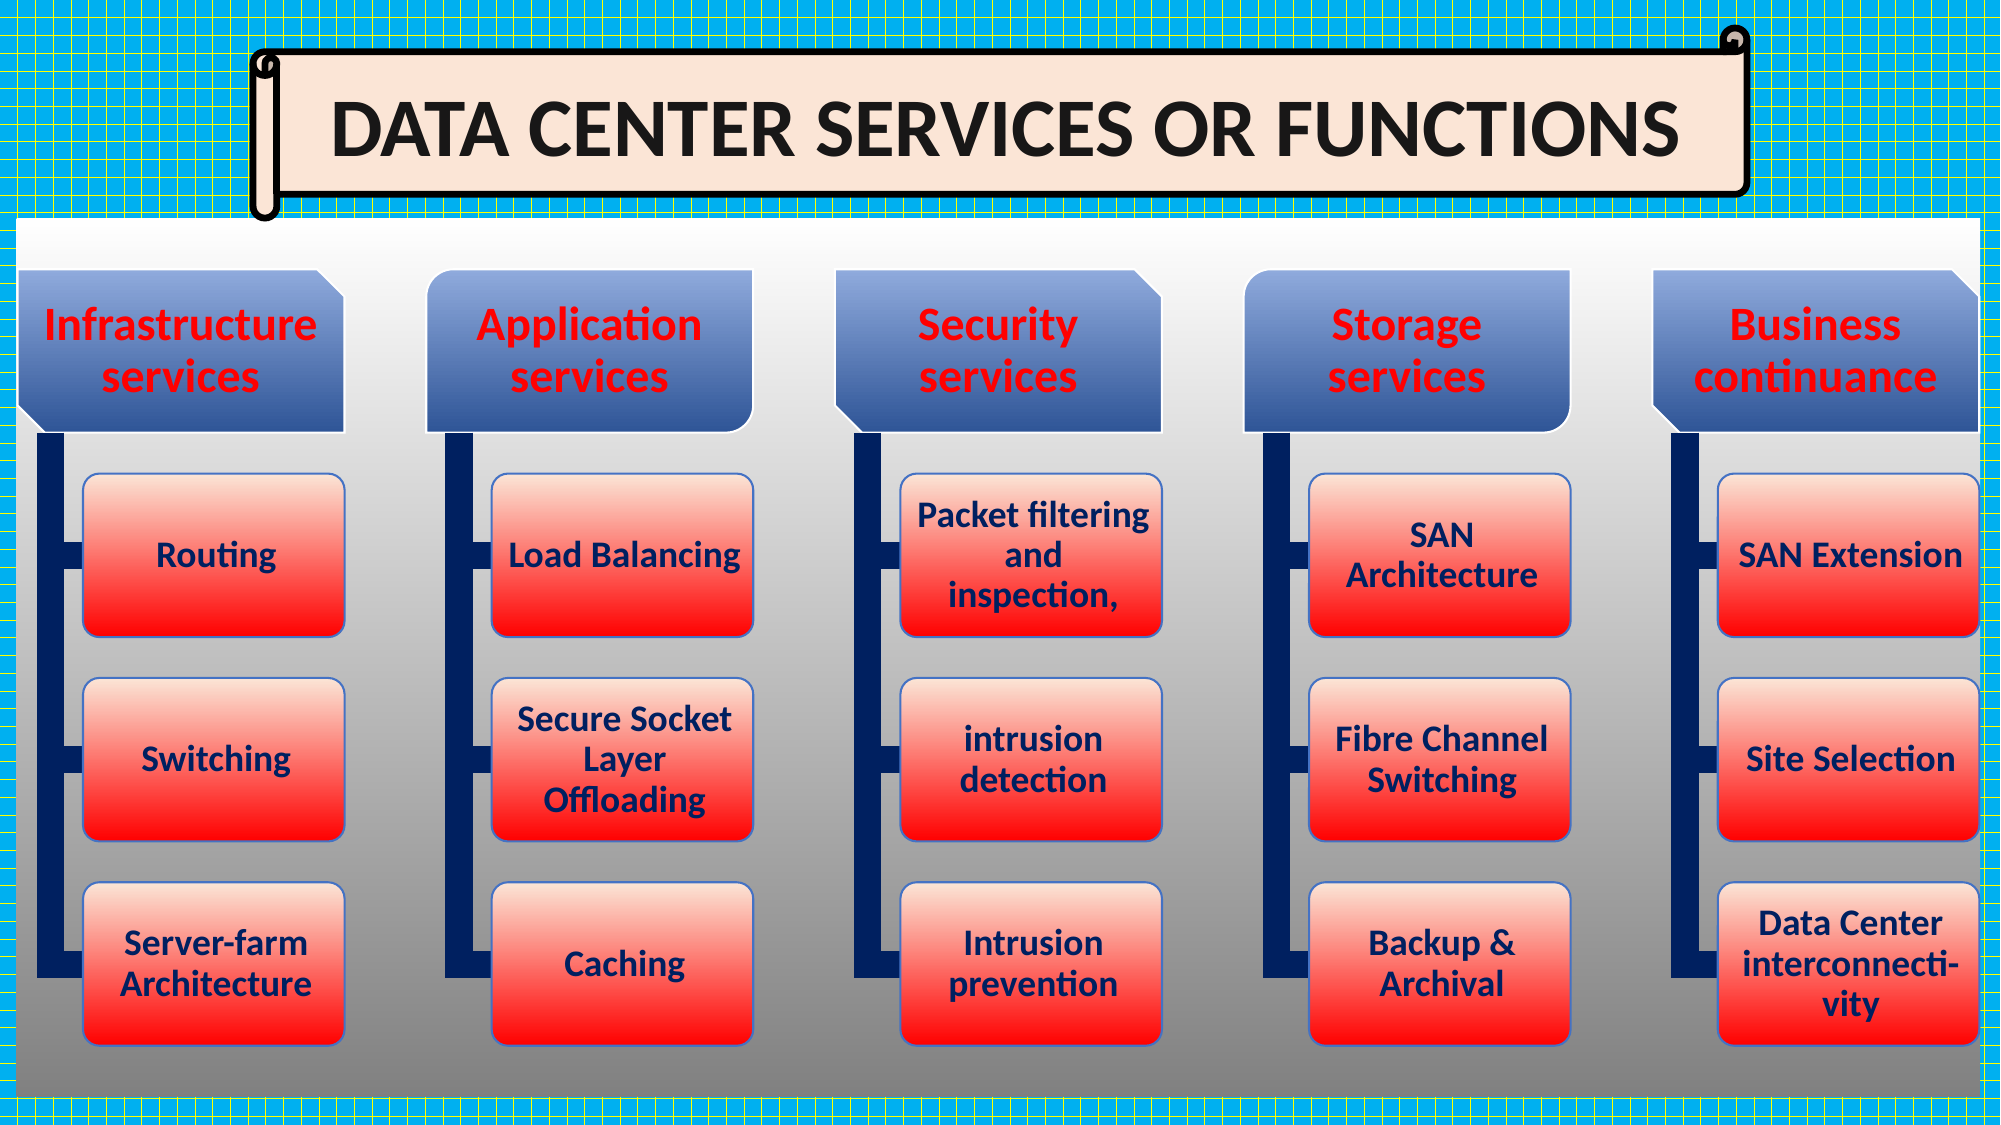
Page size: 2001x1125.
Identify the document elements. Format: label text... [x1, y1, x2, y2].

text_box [16, 218, 1981, 1097]
text_box DATA CENTER SERVICES OR FUNCTIONS [252, 26, 1749, 218]
